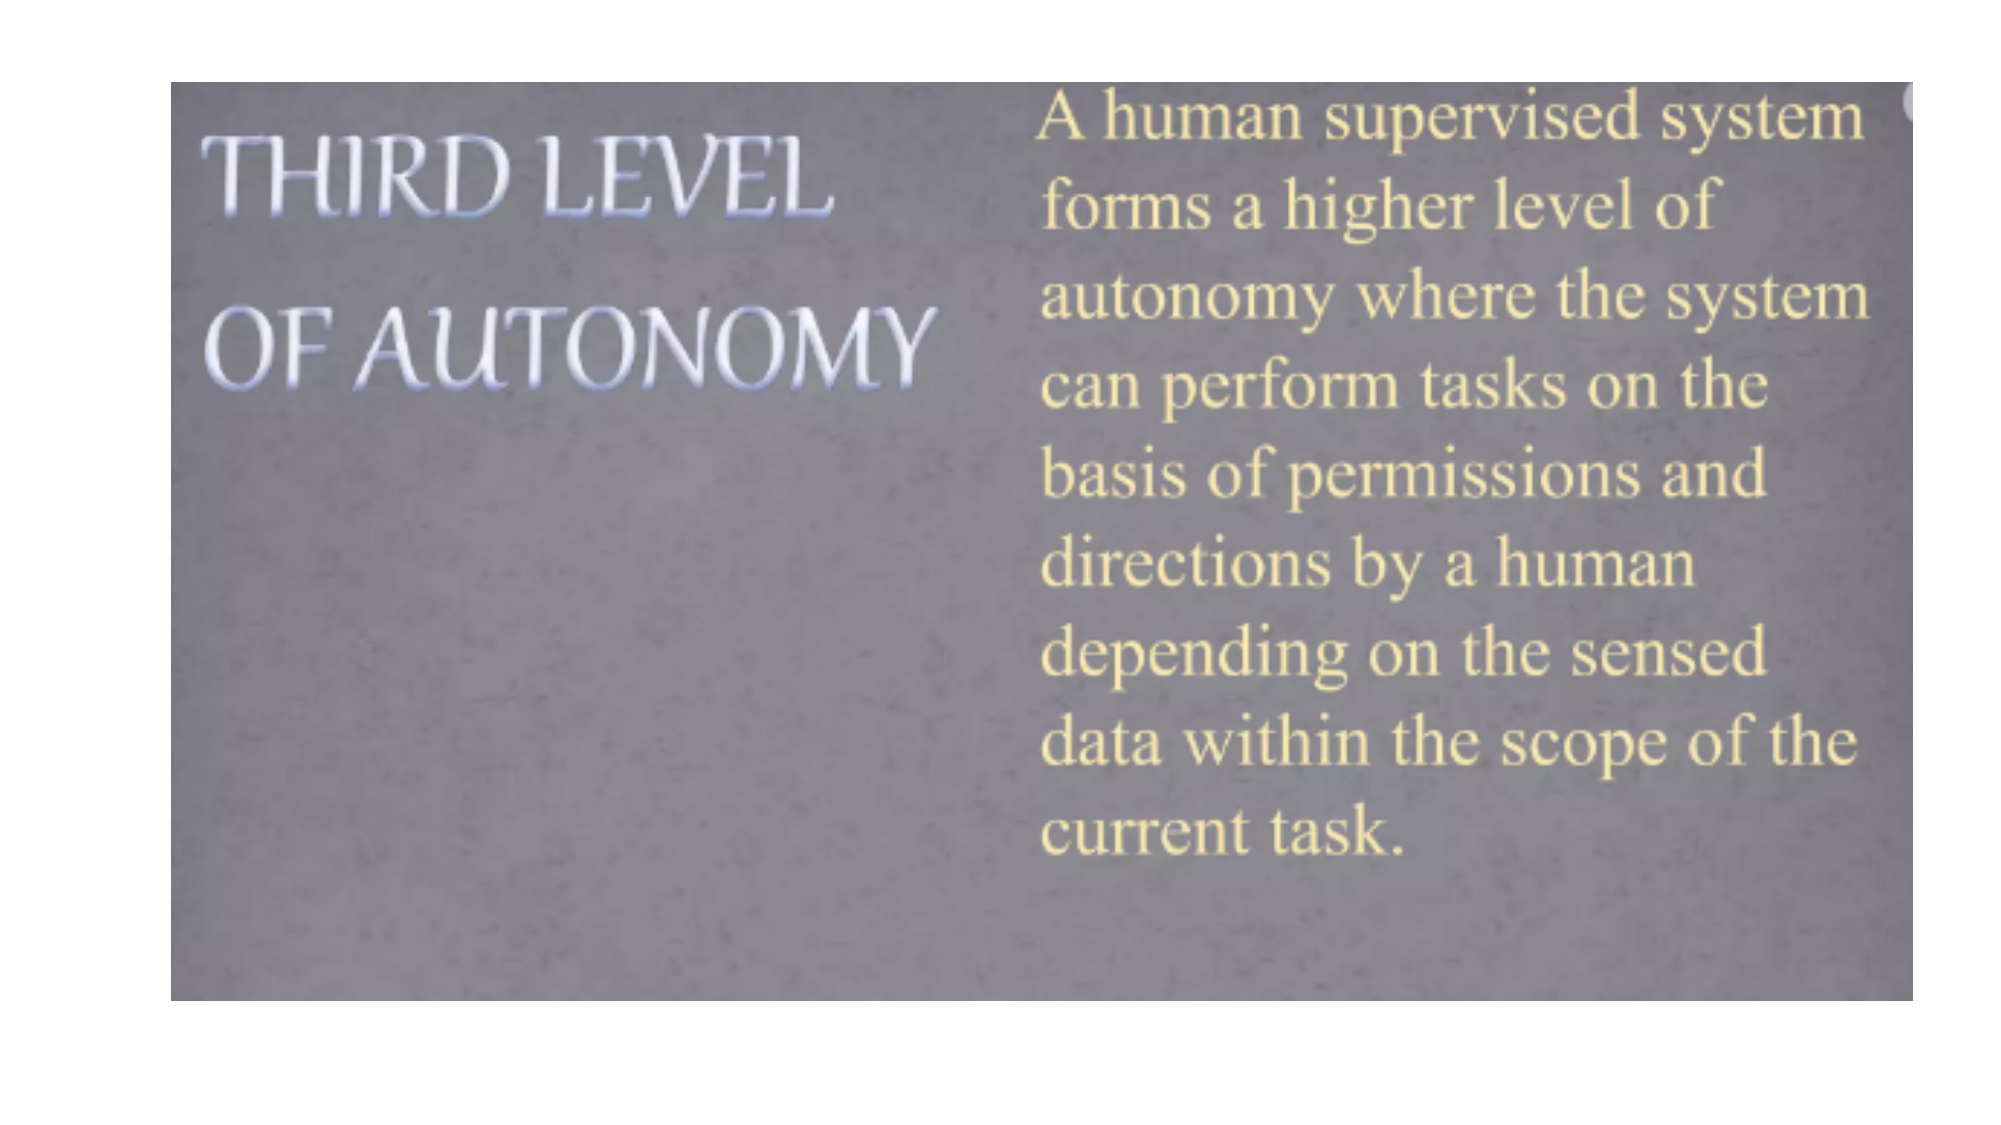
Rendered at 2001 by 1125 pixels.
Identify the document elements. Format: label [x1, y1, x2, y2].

list [171, 82, 1913, 1001]
